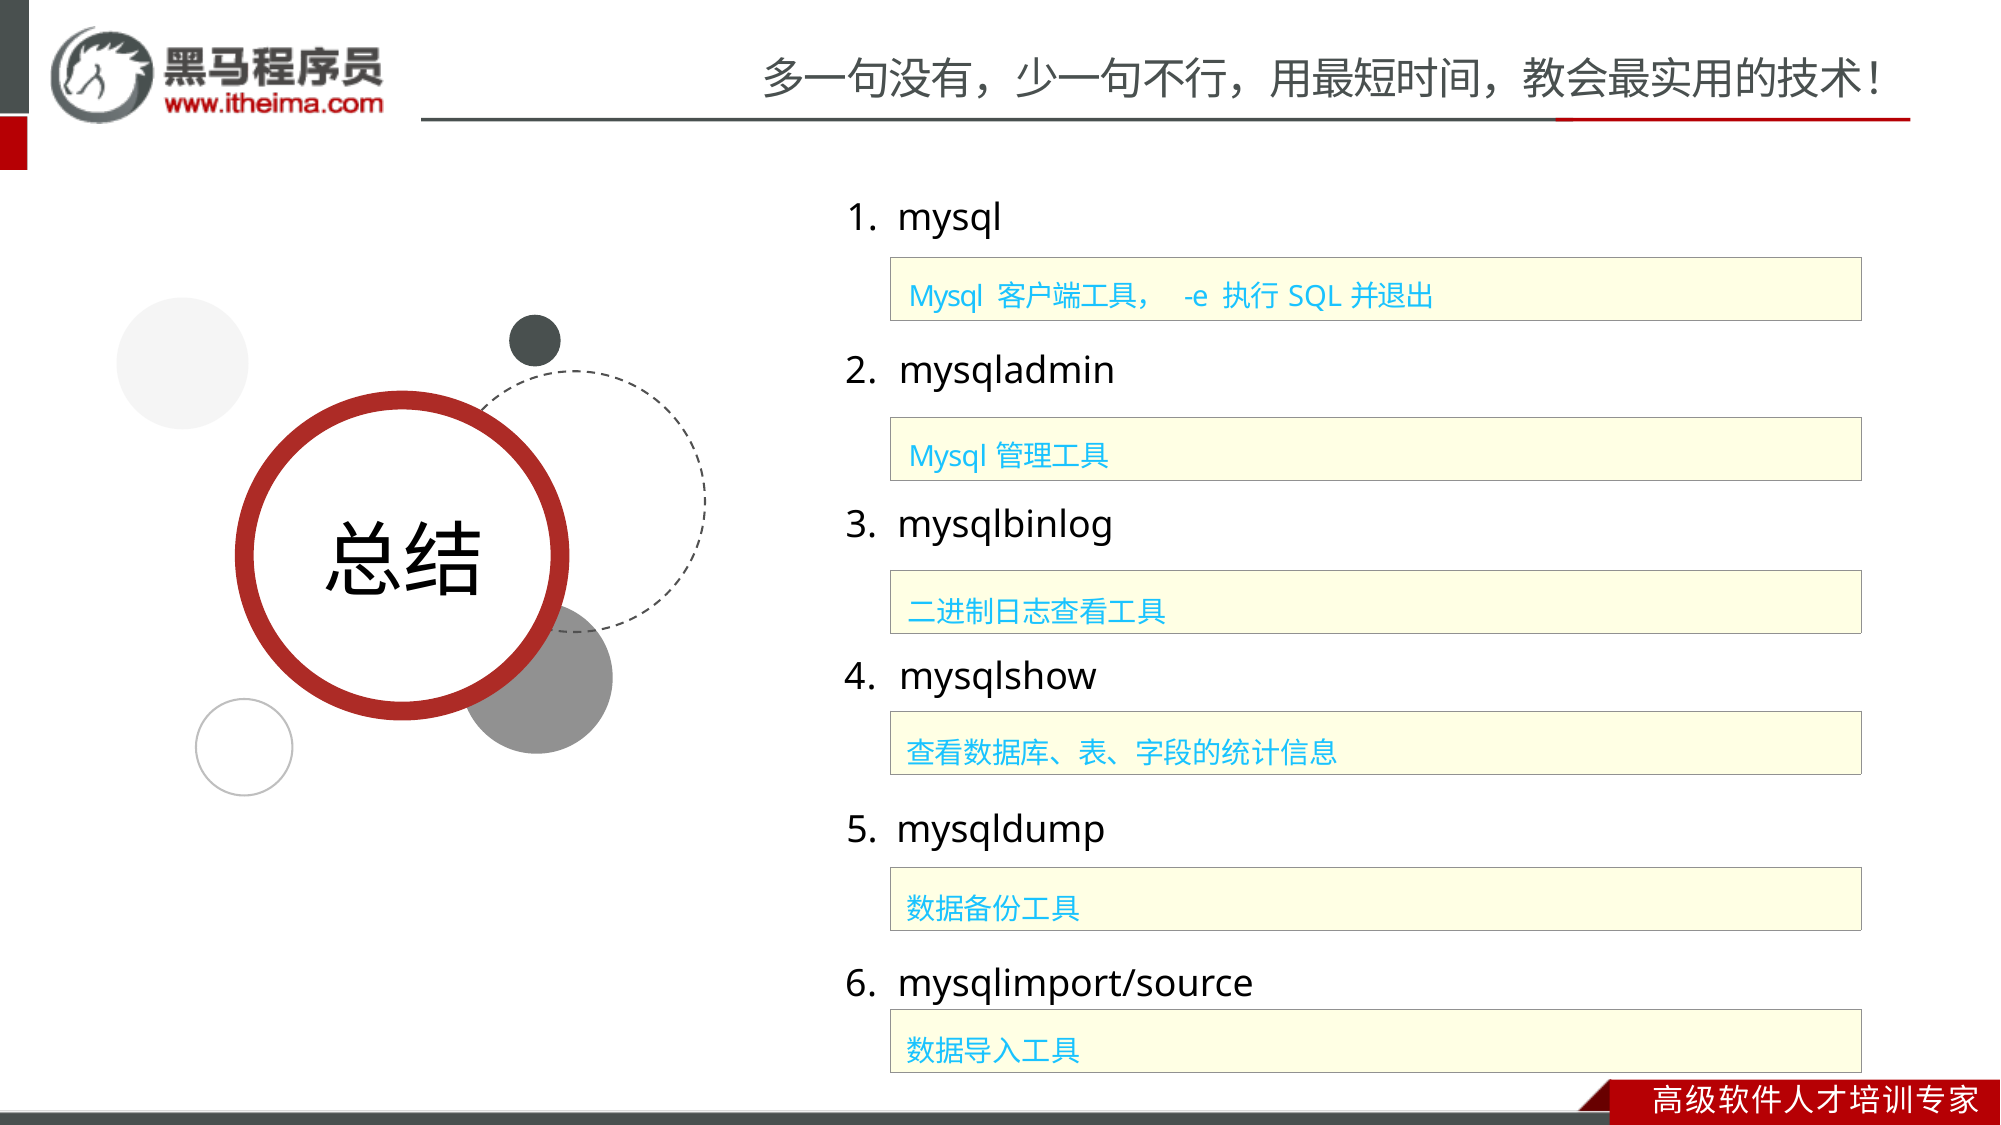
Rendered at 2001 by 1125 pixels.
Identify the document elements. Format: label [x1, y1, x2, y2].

text_box [844, 811, 1114, 853]
table_header [891, 258, 1861, 320]
text_box [1649, 1079, 2000, 1125]
table_header [891, 712, 1861, 774]
text_box [116, 297, 706, 797]
text_box [844, 198, 1009, 241]
picture [0, 1079, 1649, 1125]
text_box [420, 117, 1911, 122]
text_box [509, 314, 561, 367]
text_box [843, 964, 1265, 1006]
text_box [842, 657, 1104, 700]
picture [50, 26, 384, 124]
text_box [759, 53, 1929, 106]
table_header [891, 418, 1861, 480]
table_header [891, 1010, 1861, 1072]
table_header [891, 868, 1861, 930]
picture [0, 0, 29, 170]
text_box [843, 505, 1123, 547]
table_header [891, 571, 1861, 633]
text_box [843, 352, 1123, 394]
